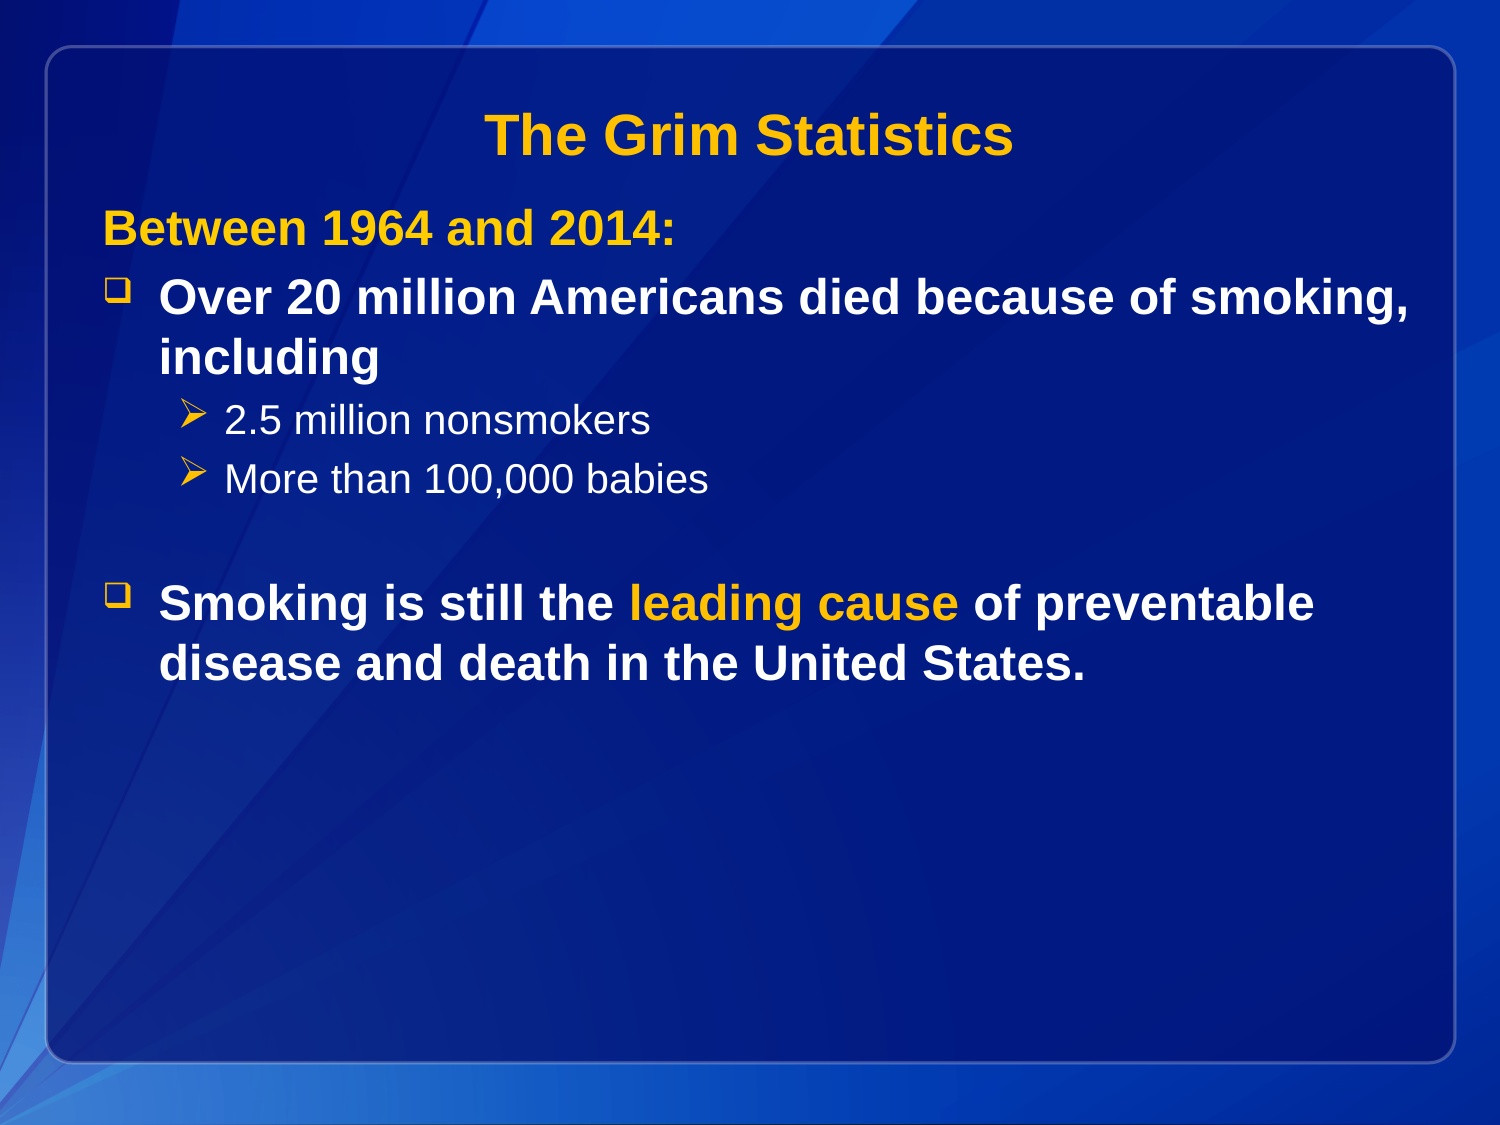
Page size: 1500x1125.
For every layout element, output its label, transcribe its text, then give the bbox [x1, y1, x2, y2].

list Between 1964 and 2014: Over 20 million Americans died because of smoking, including 2.5 million nonsmokers More than 100,000 babies Smoking is still the leading cause of preventable disease and death in the United States. [87, 187, 1438, 963]
title The Grim Statistics [75, 62, 1425, 175]
picture [0, 0, 1500, 1125]
